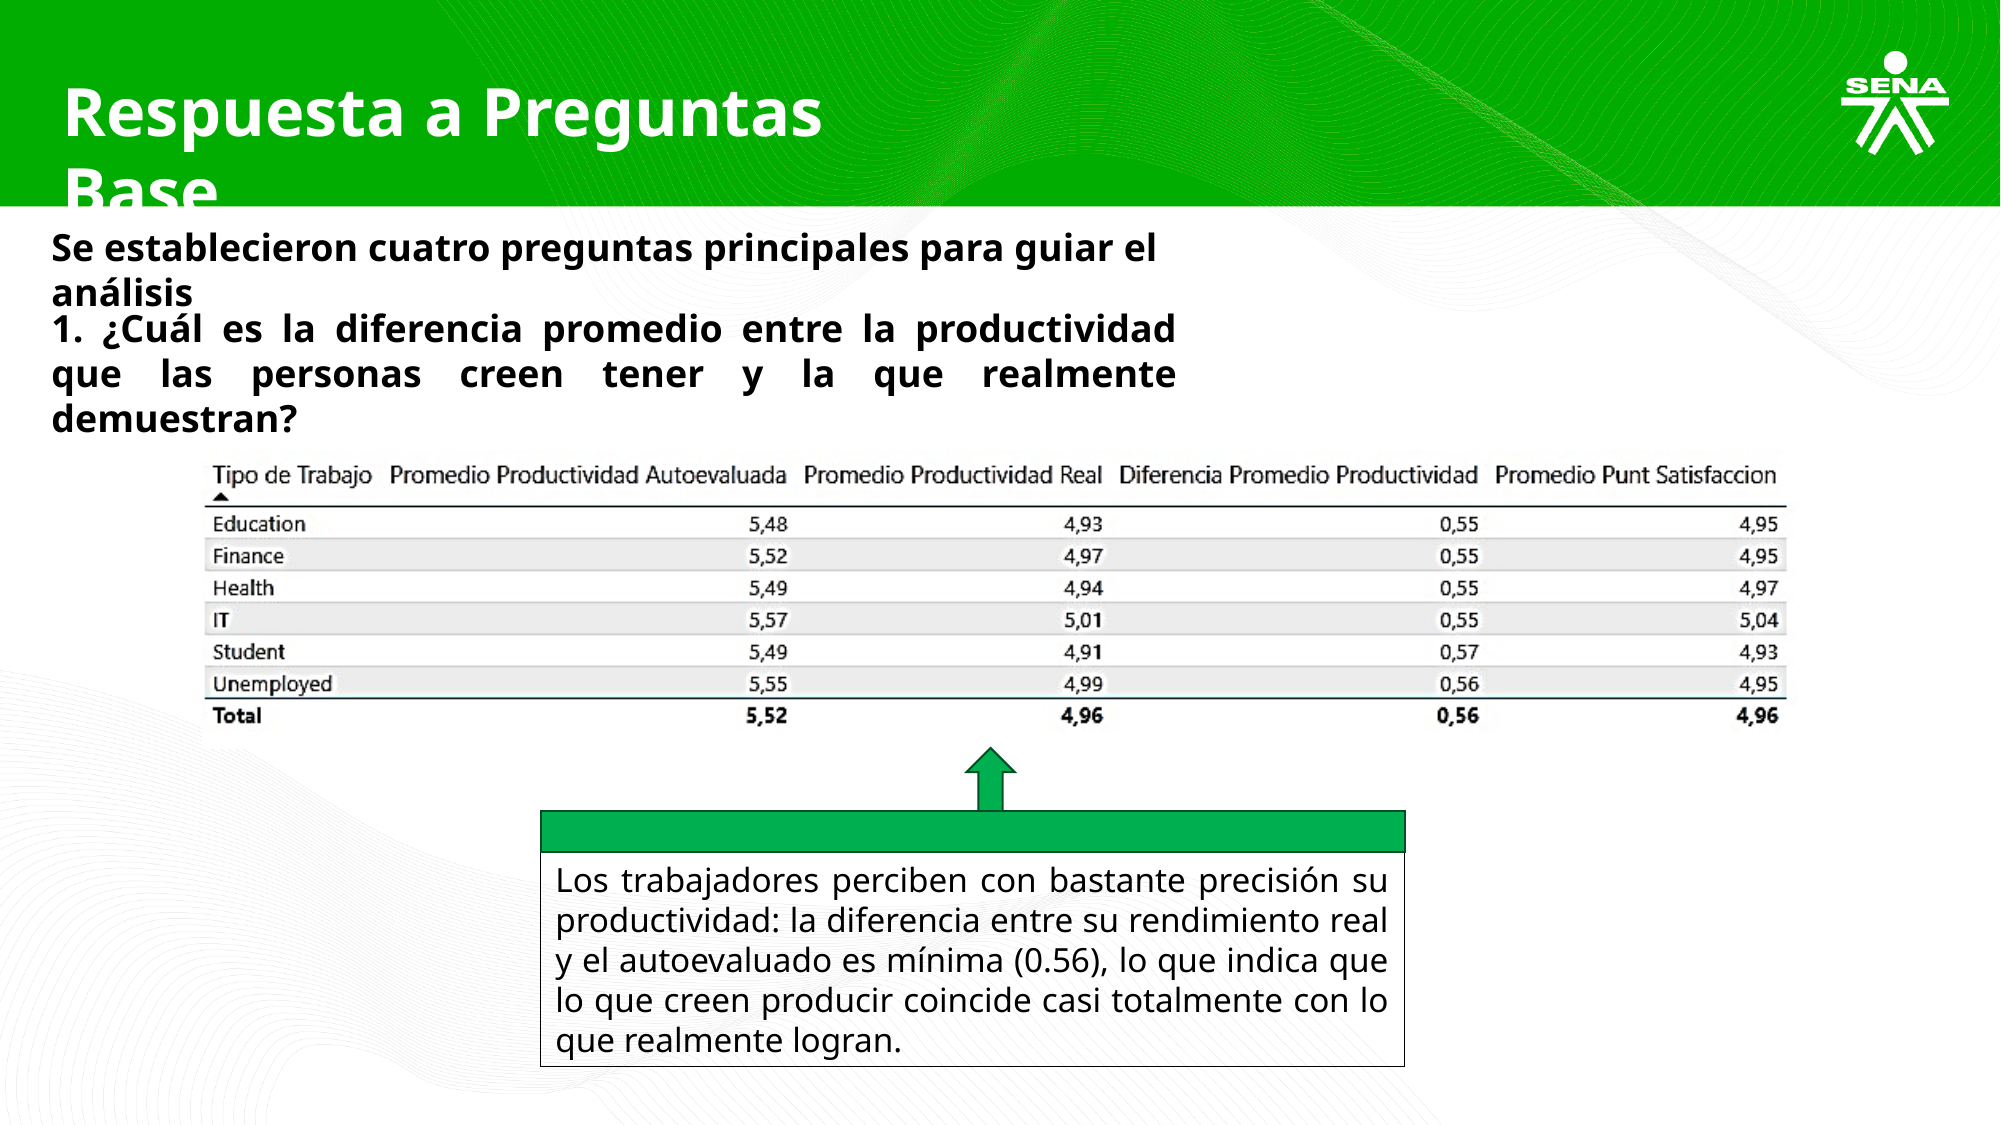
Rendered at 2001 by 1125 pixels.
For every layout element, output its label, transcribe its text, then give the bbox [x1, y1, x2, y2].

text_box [540, 747, 1405, 1069]
text_box Se establecieron cuatro preguntas principales para guiar el análisis [36, 216, 1323, 322]
picture [0, 0, 2001, 1125]
text_box 1. ¿Cuál es la diferencia promedio entre la productividad que las personas creen tener y la que realmente demuestran? [36, 322, 1193, 448]
text_box Respuesta a Preguntas Base [47, 62, 1000, 216]
